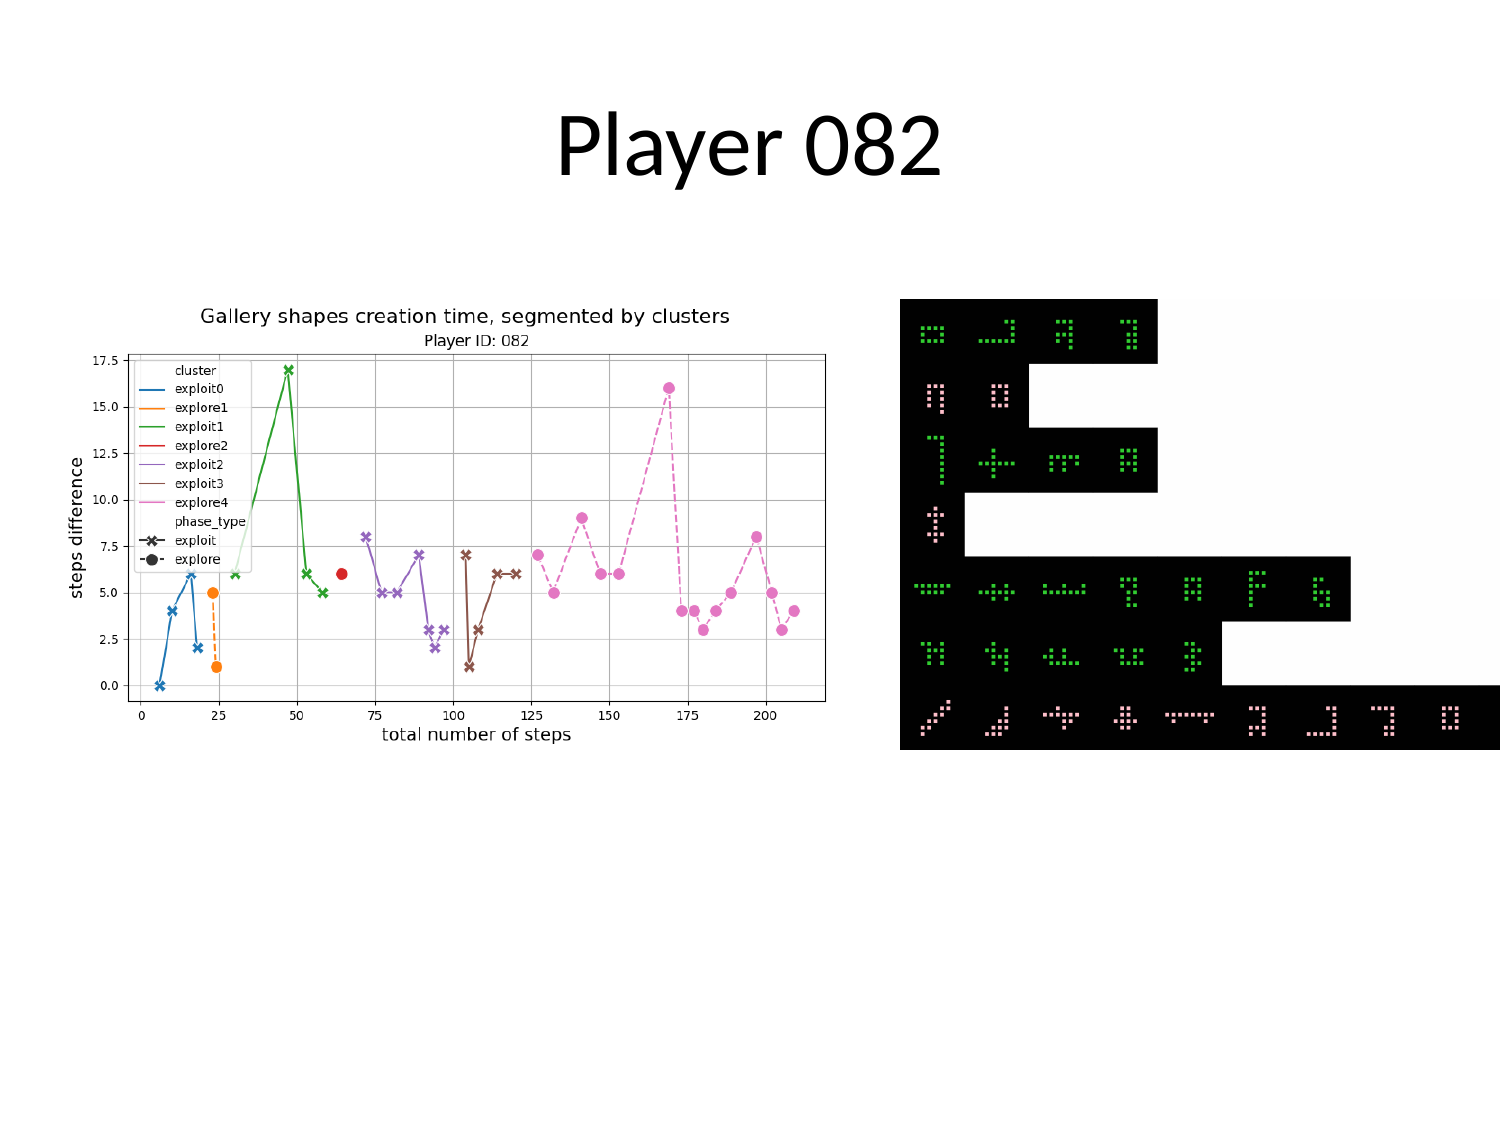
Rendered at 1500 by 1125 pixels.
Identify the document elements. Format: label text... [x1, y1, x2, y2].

title Player 082 [75, 45, 1425, 233]
picture [14, 299, 1500, 751]
